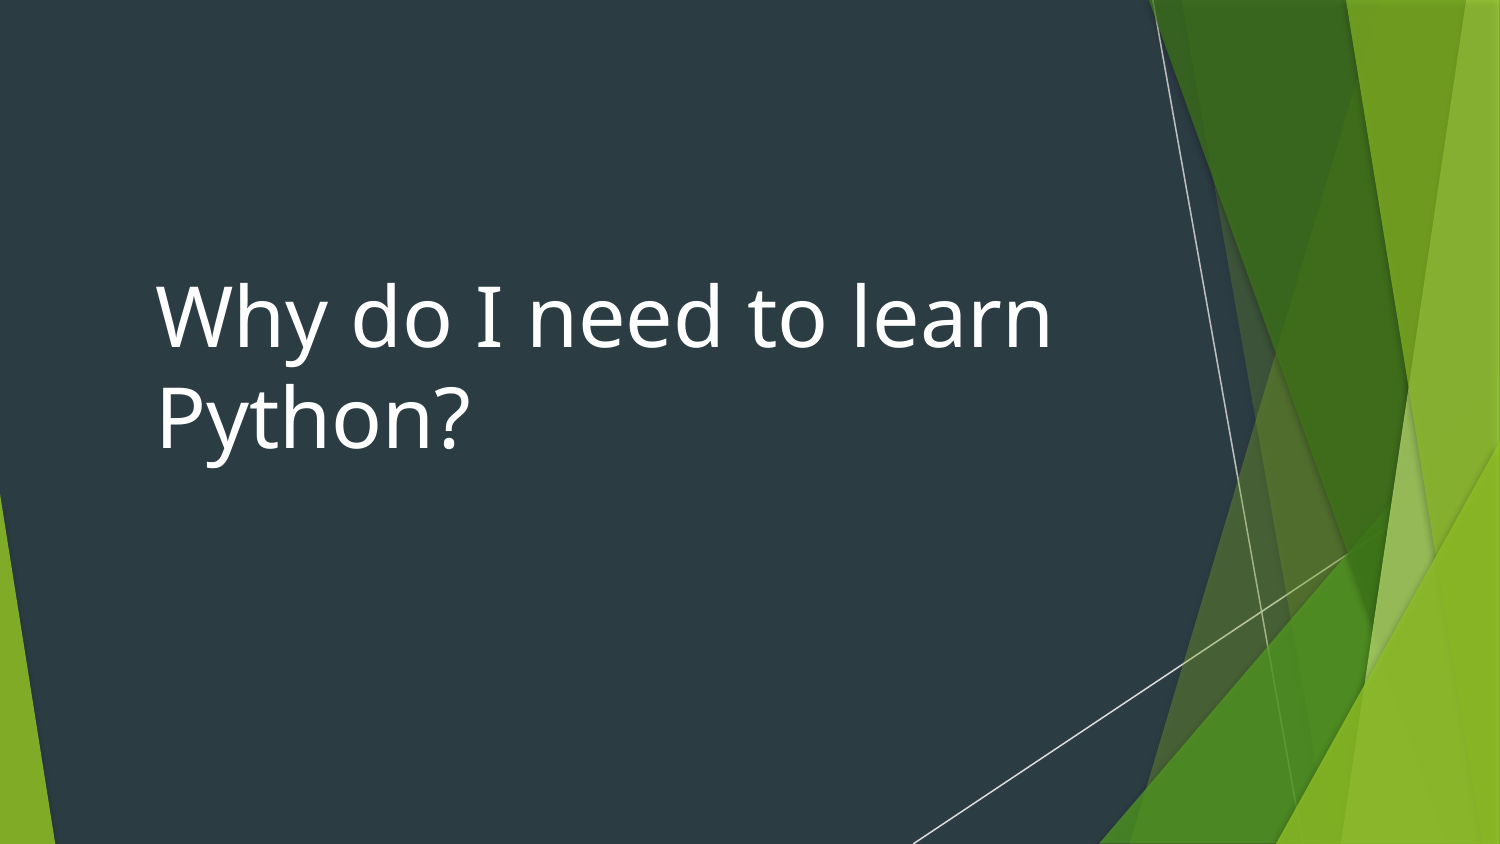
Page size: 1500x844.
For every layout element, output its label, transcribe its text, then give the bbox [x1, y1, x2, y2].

title Why do I need to learn Python? [144, 155, 1256, 471]
